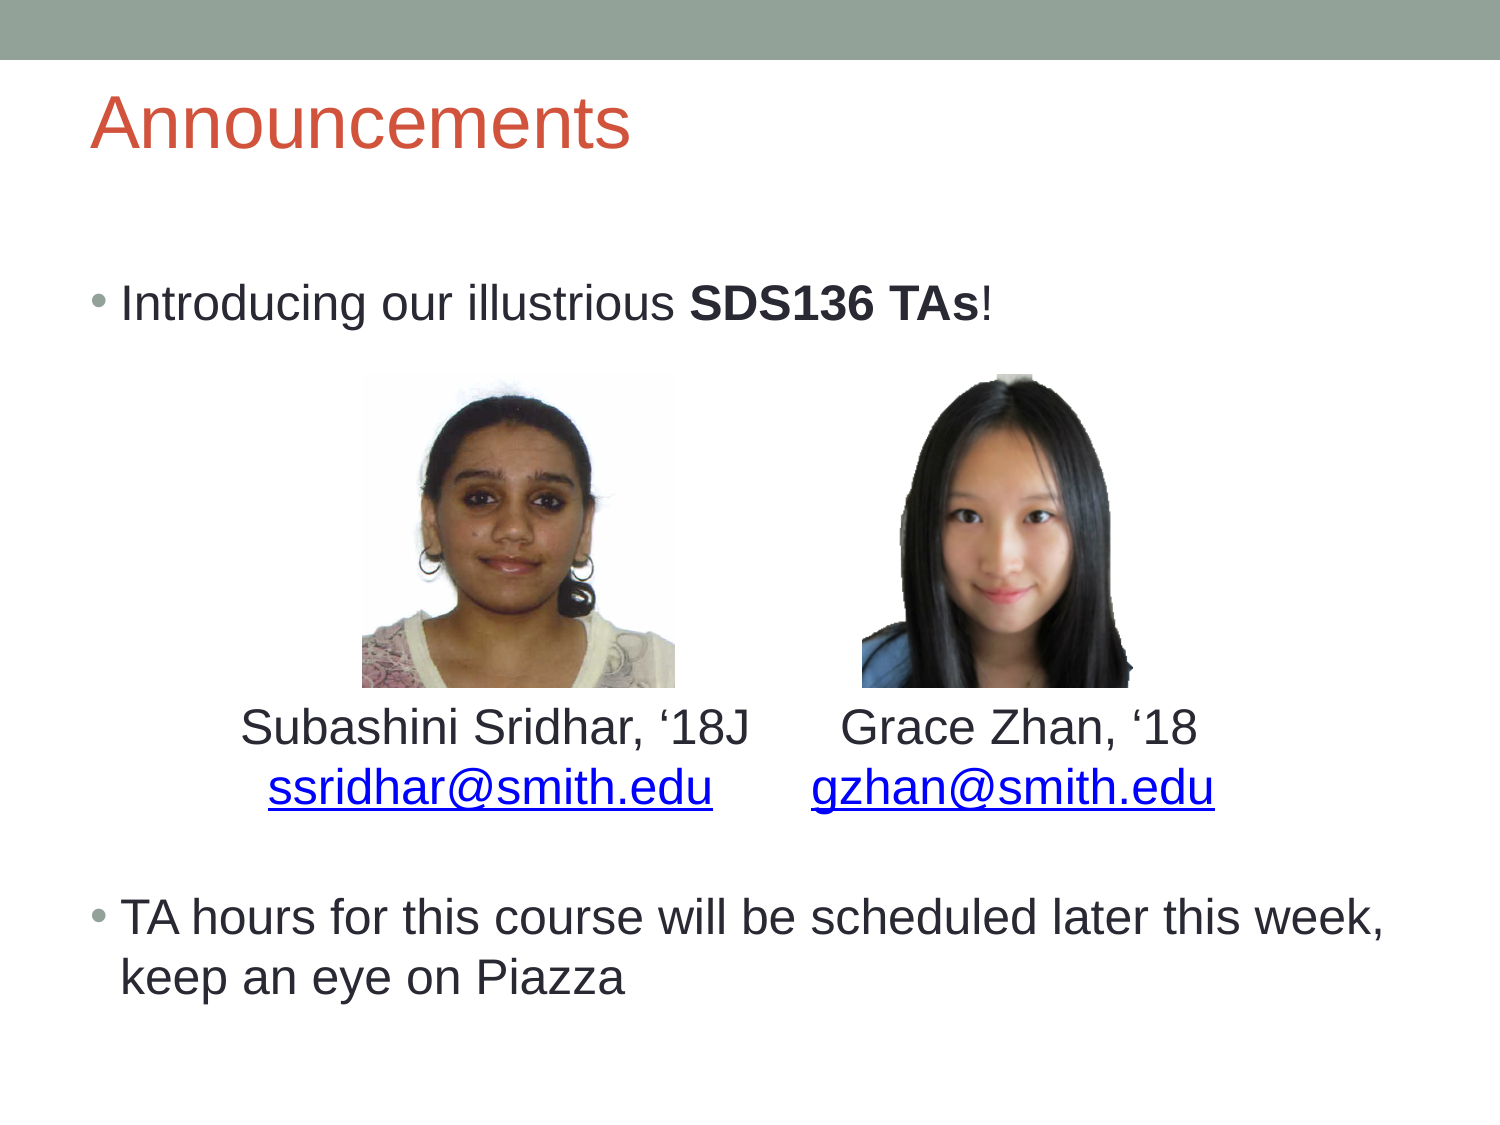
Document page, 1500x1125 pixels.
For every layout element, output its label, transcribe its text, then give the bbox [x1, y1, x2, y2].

title Announcements [75, 37, 1425, 200]
picture [862, 374, 1133, 688]
list Introducing our illustrious SDS136 TAs! Subashini Sridhar, ‘18J Grace Zhan, ‘18 ssridhar@smith.edu gzhan@smith.edu TA hours for this course will be scheduled later this week, keep an eye on Piazza [75, 262, 1425, 1063]
picture [362, 374, 676, 688]
